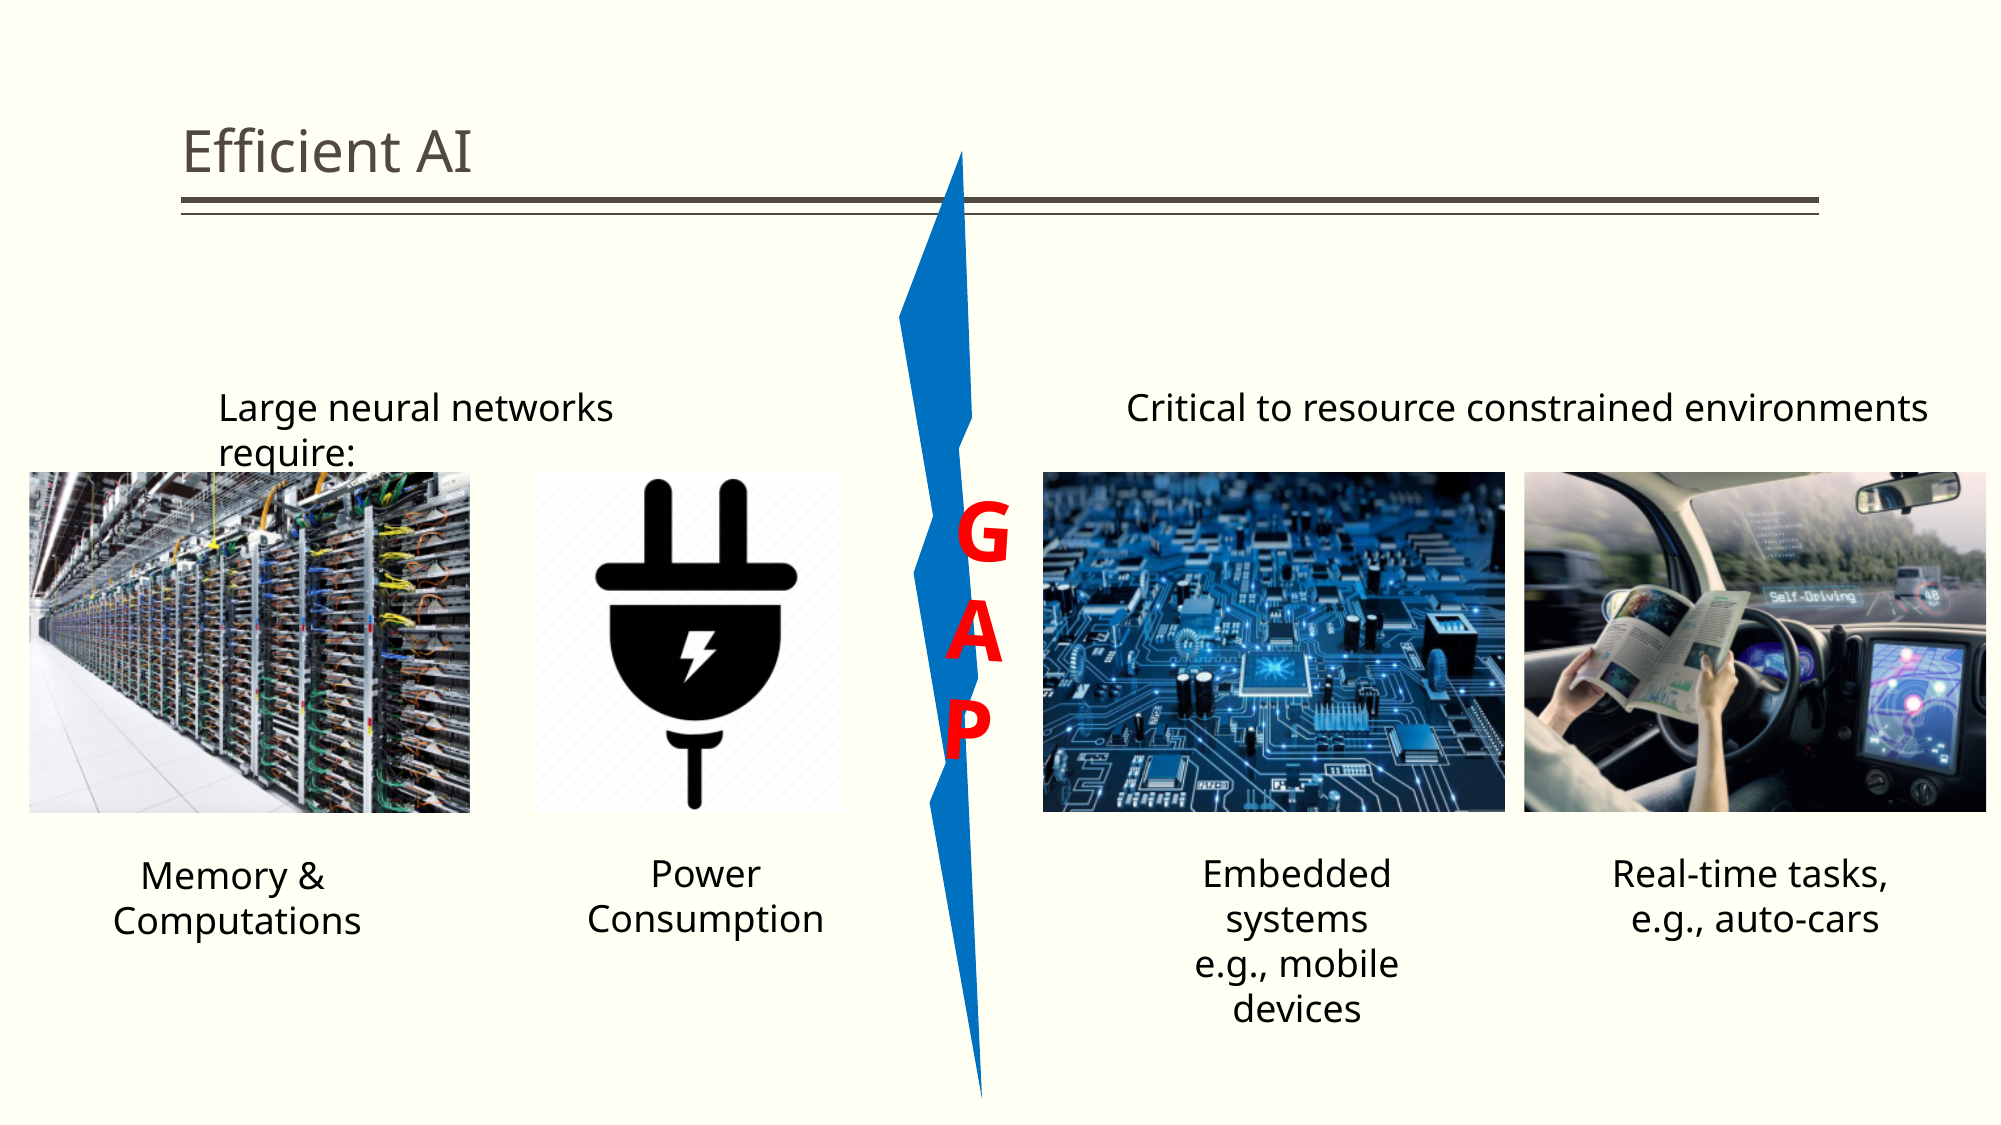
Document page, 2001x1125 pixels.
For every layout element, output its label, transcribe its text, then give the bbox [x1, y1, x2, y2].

text_box GAP [895, 146, 986, 1104]
text_box Memory & Computations [0, 844, 493, 950]
picture [535, 472, 844, 813]
text_box Real-time tasks, e.g., auto-cars [1554, 842, 1956, 947]
text_box Critical to resource constrained environments [1111, 376, 1970, 437]
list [29, 472, 470, 813]
picture [1524, 472, 1987, 812]
text_box Embedded systems e.g., mobile devices [1111, 842, 1484, 1037]
picture [1042, 472, 1505, 812]
text_box Power Consumption [535, 842, 877, 947]
title Efficient AI [181, 12, 1819, 193]
text_box Large neural networks require: [203, 376, 762, 482]
